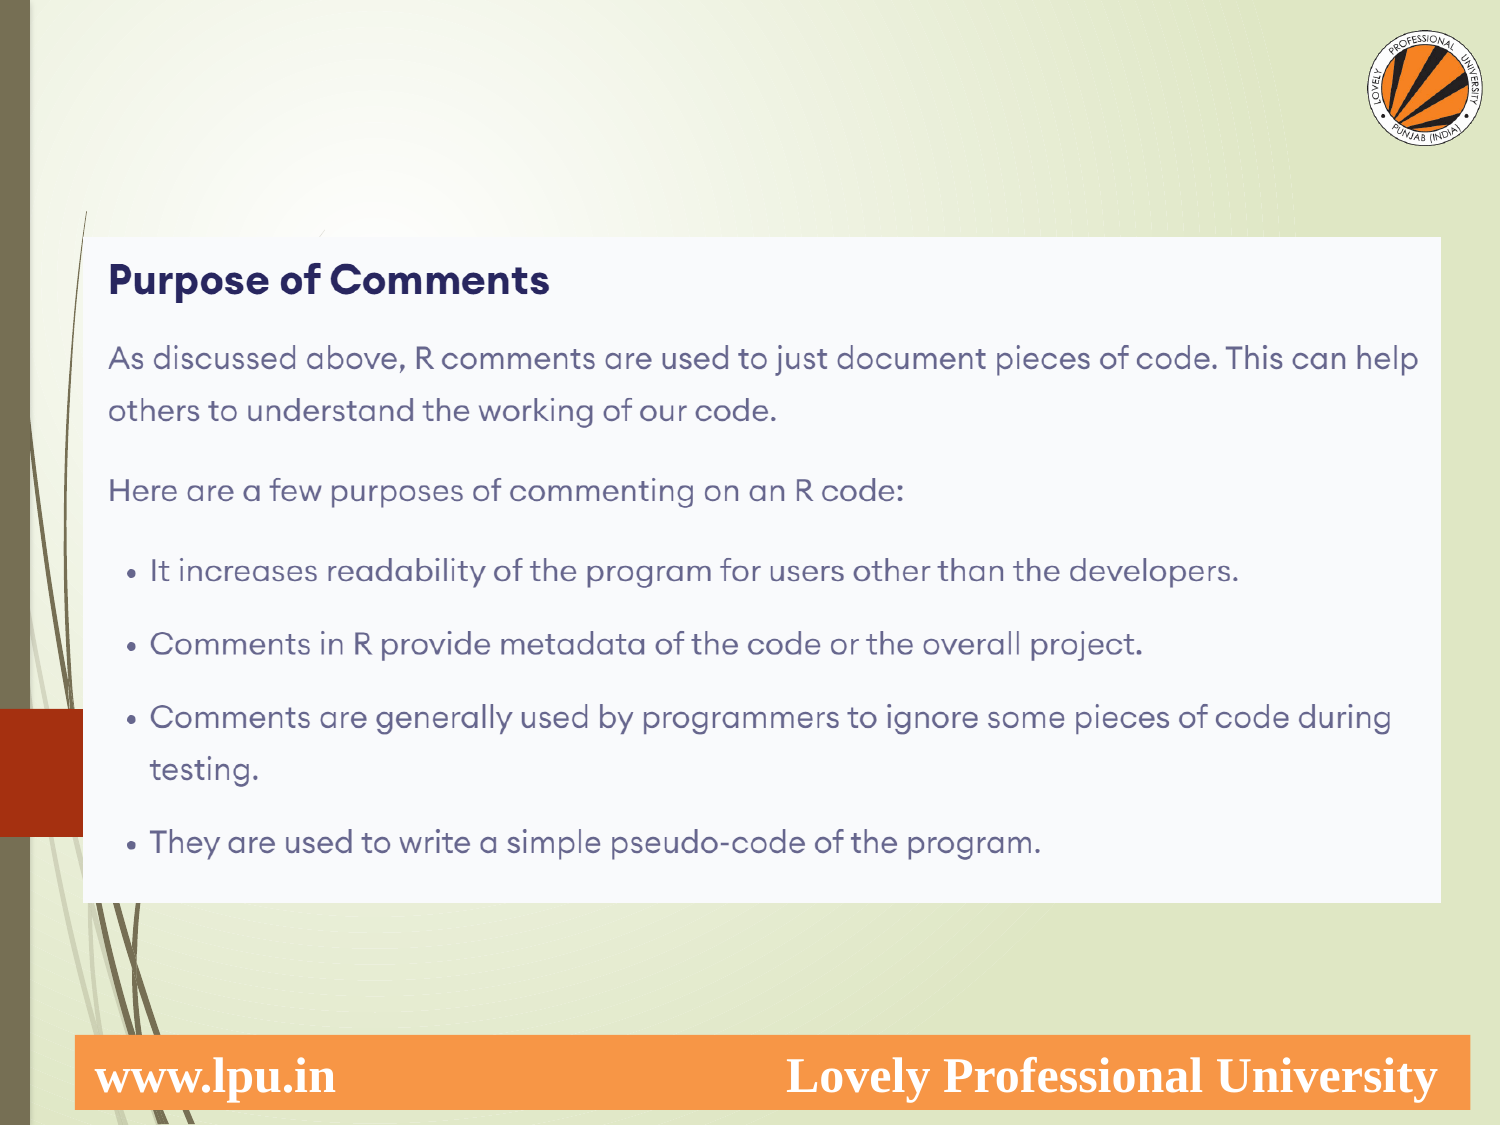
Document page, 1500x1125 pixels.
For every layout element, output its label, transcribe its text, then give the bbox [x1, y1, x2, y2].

text_box www.lpu.in Lovely Professional University [74, 1034, 1471, 1110]
picture [82, 237, 1441, 903]
picture [1366, 30, 1483, 147]
